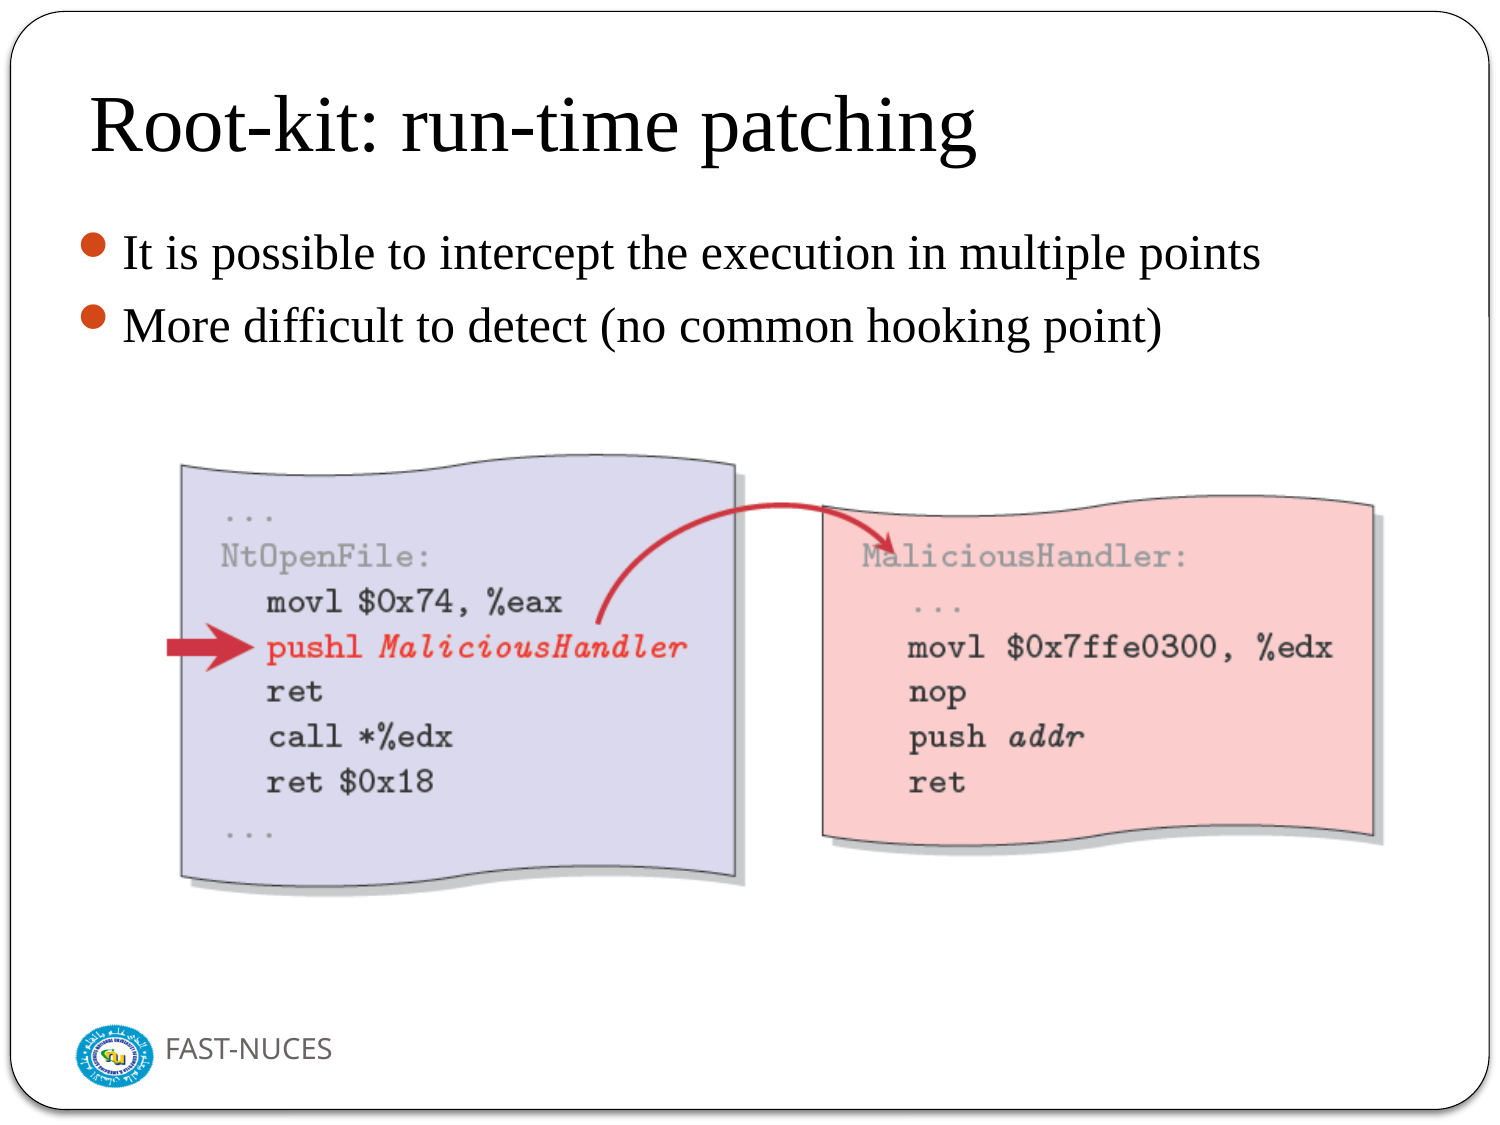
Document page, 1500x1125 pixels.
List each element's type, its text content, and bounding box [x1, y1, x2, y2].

footer FAST-NUCES [150, 1013, 800, 1088]
picture [123, 1060, 154, 1088]
picture [124, 437, 1410, 918]
title Root-kit: run-time patching [75, 62, 1350, 183]
list It is possible to intercept the execution in multiple points More difficult to detect (no common hooking point) [62, 212, 1450, 1013]
picture [91, 1038, 138, 1075]
picture [74, 1024, 154, 1088]
